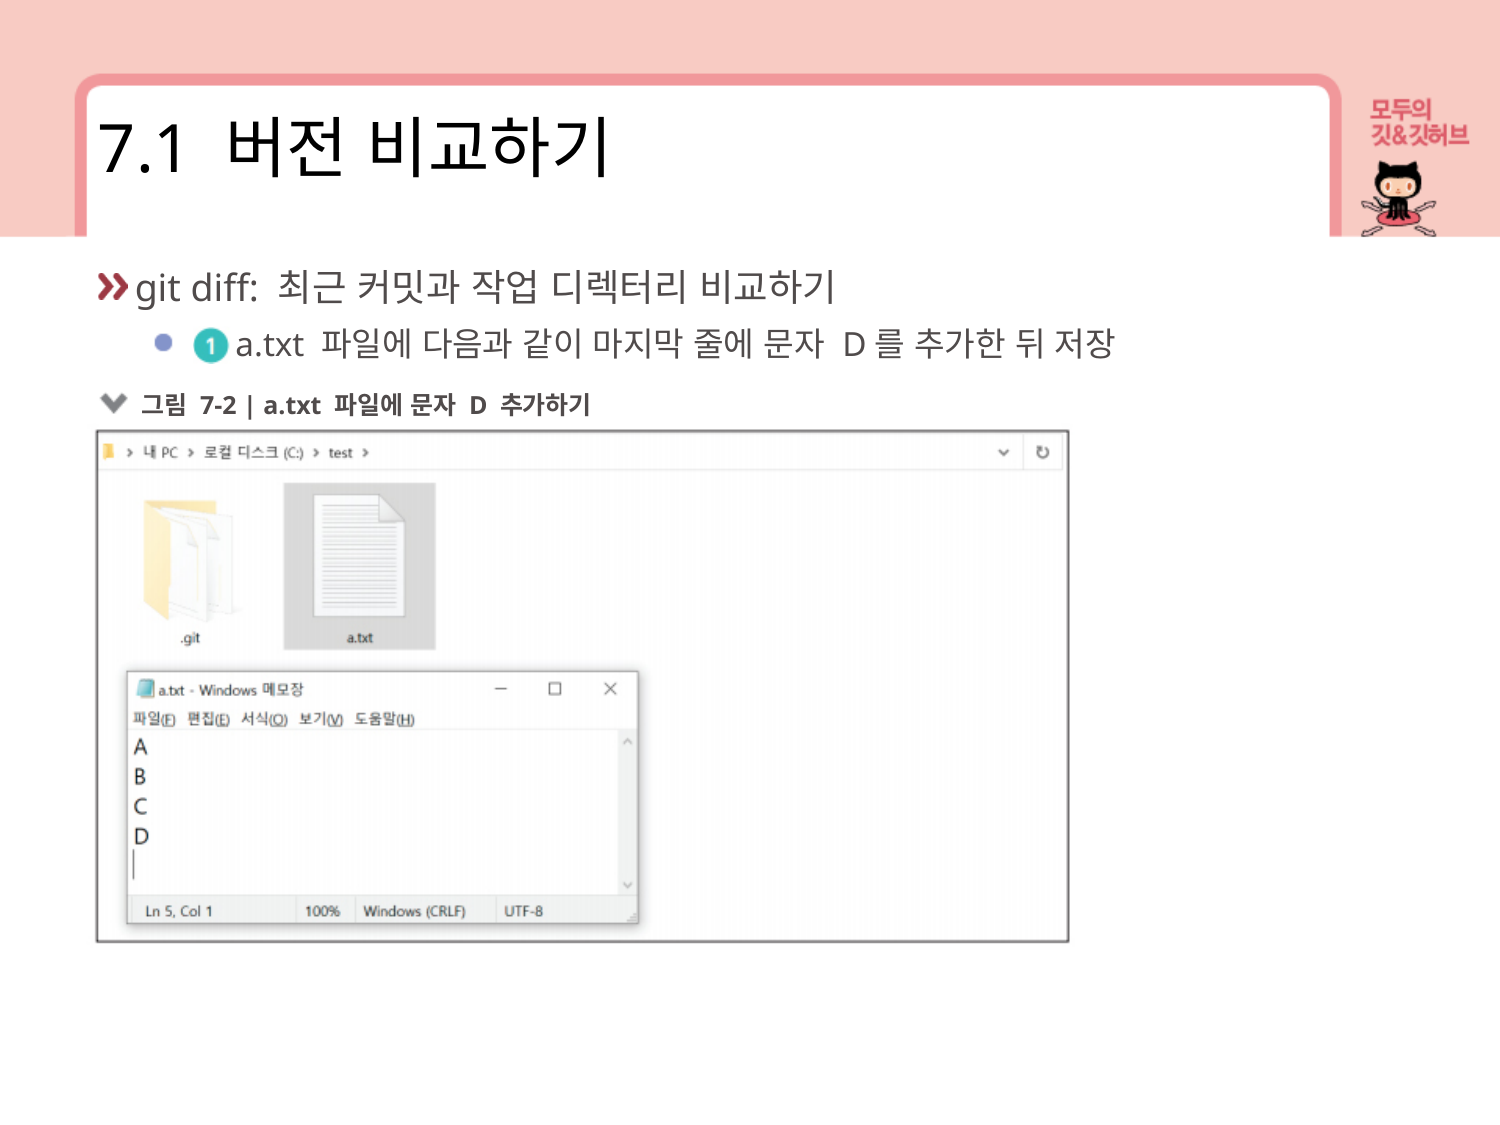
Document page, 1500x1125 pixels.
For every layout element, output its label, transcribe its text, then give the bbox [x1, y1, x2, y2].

text_box git diff: 최근 커밋과 작업 디렉터리 비교하기 a.txt 파일에 다음과 같이 마지막 줄에 문자 D를 추가한 뒤 저장 [82, 252, 1413, 1067]
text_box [97, 378, 1374, 425]
picture [0, 0, 1500, 1125]
text_box 7.1 버전 비교하기 [82, 61, 1413, 193]
